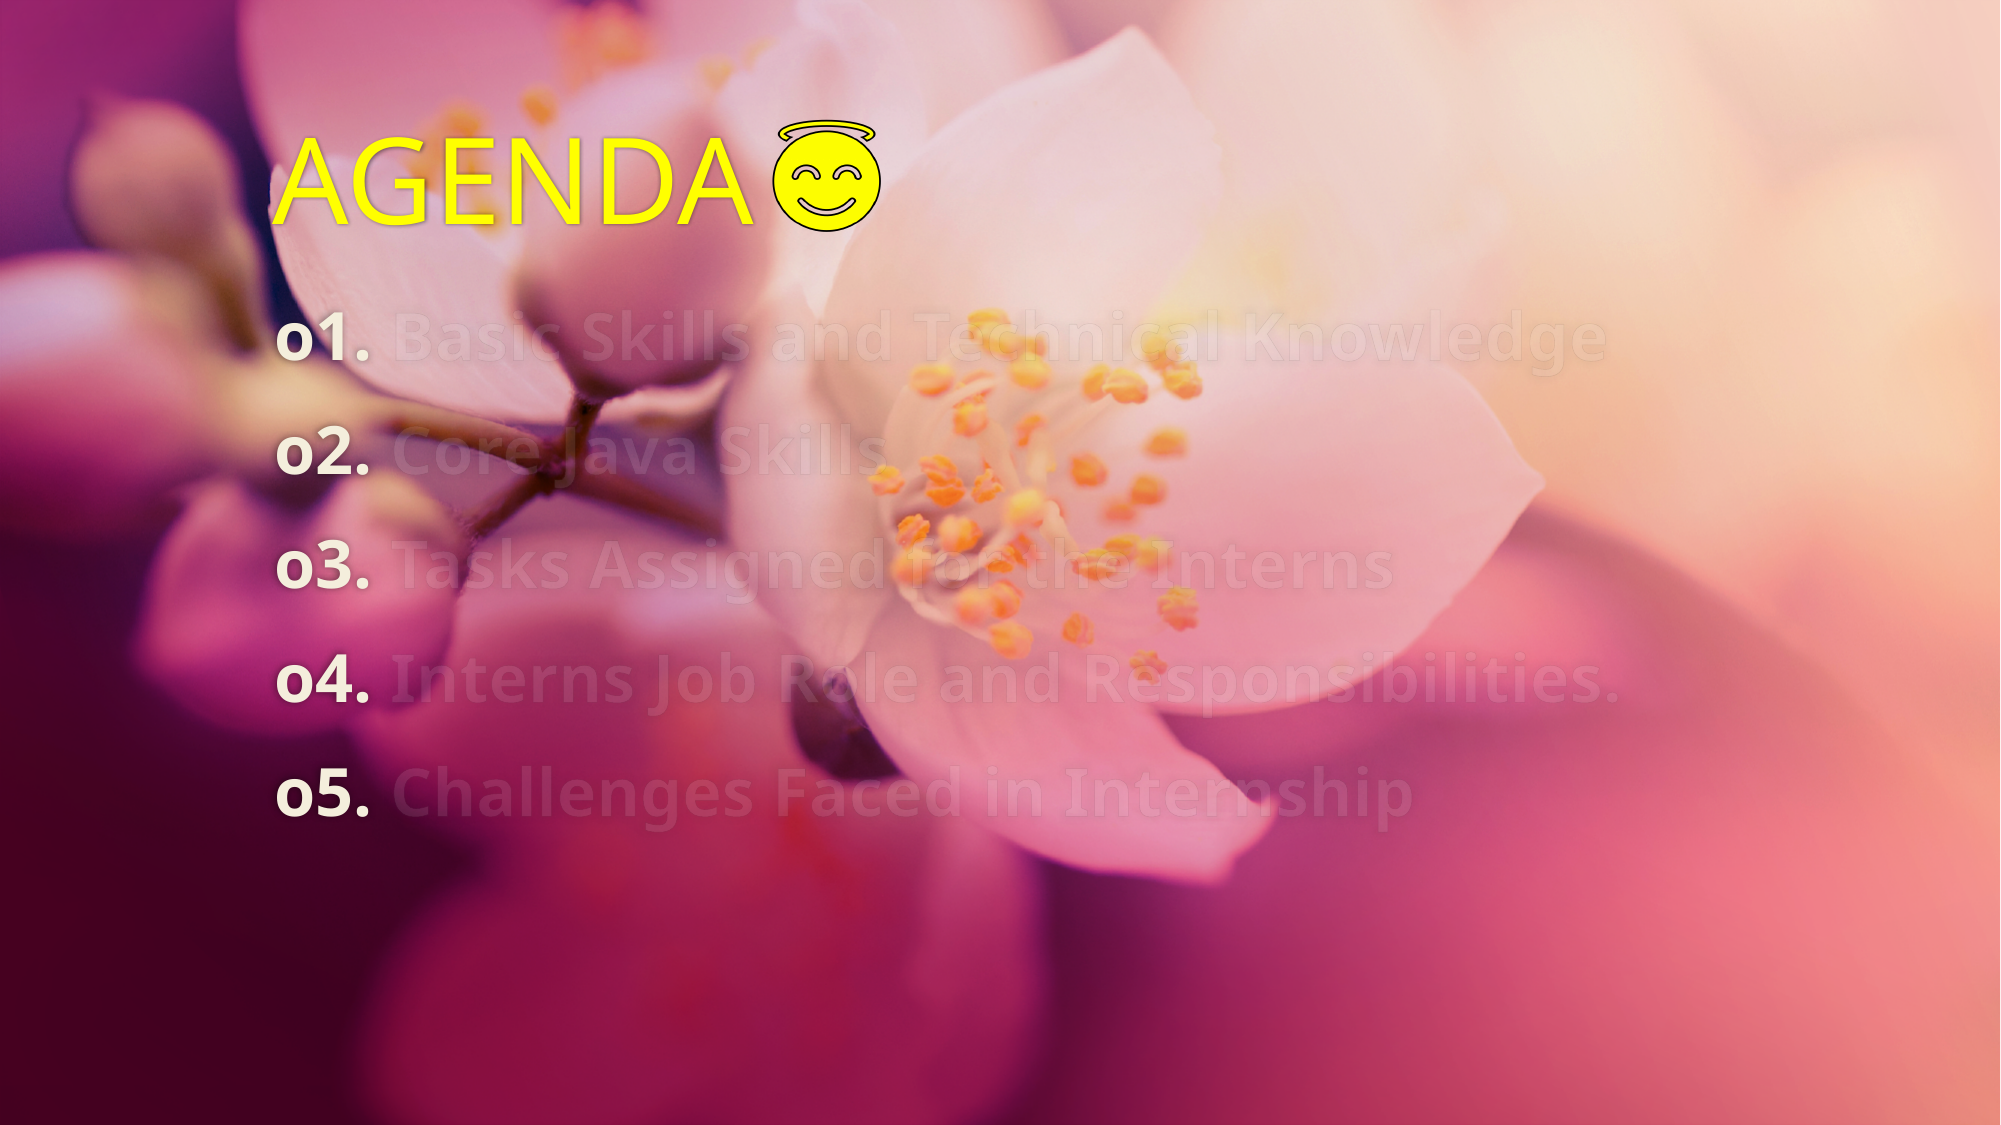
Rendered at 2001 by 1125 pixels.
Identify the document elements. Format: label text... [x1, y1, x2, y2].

picture [0, 0, 2001, 1125]
title AGENDA [172, 113, 855, 375]
list o1. Basic Skills and Technical Knowledge o2. Core Java Skills o3. Tasks Assigned for the Interns o4. Interns Job Role and Responsibilities. o5. Challenges Faced in Internship [253, 278, 1858, 985]
